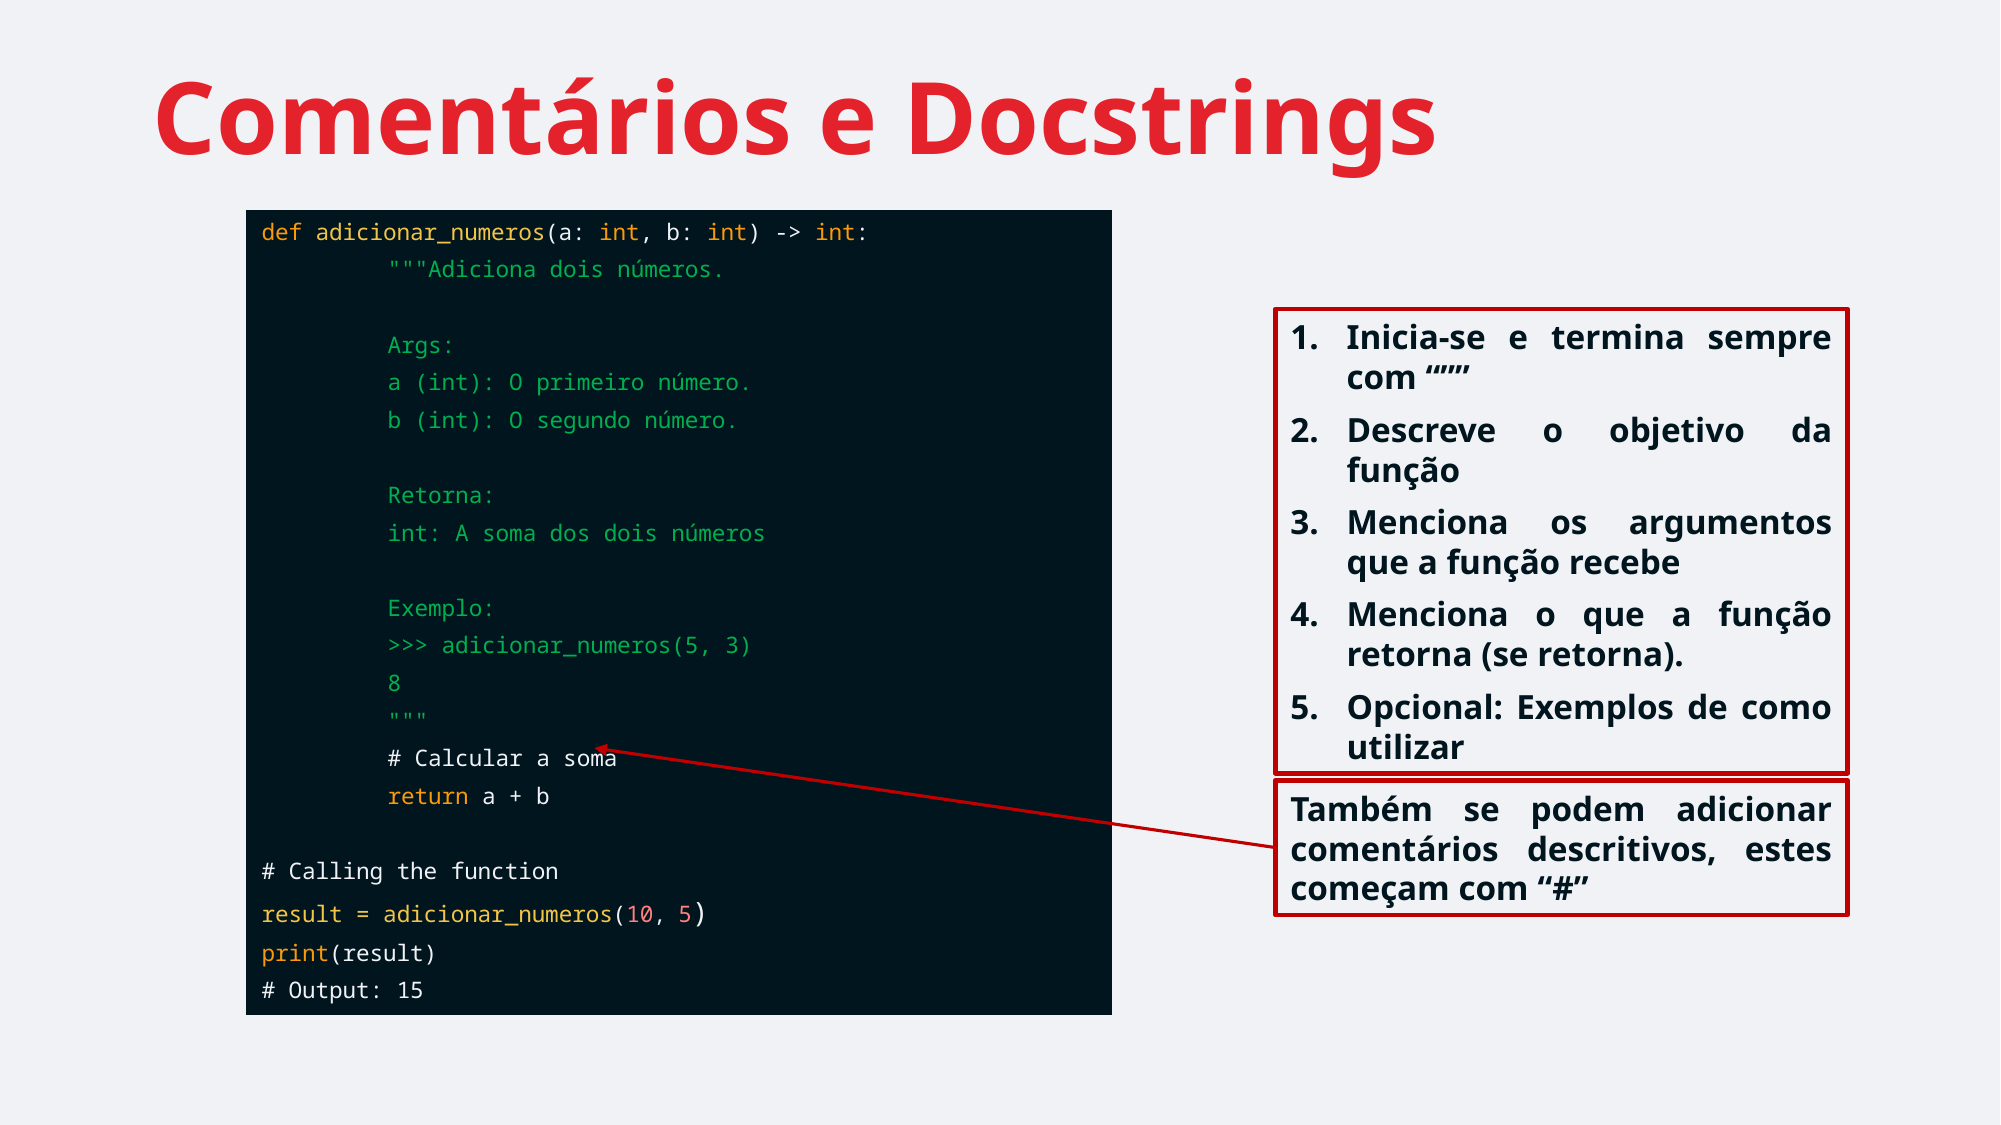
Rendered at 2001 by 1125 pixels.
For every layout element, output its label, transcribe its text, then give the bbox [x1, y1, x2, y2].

text_box Também se podem adicionar comentários descritivos, estes começam com “#” [1275, 780, 1848, 915]
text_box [594, 748, 1276, 848]
text_box Inicia-se e termina sempre com “”” Descreve o objetivo da função Menciona os argumentos que a função recebe Menciona o que a função retorna (se retorna). Opcional: Exemplos de como utilizar [1275, 309, 1848, 774]
text_box def adicionar_numeros(a: int, b: int) -> int: """Adiciona dois números. Args: a (int): O primeiro número. b (int): O segundo número. Retorna: int: A soma dos dois números Exemplo: >>> adicionar_numeros(5, 3) 8 """ # Calcular a soma return a + b # Calling the function result = adicionar_numeros(10, 5) print(result) # Output: 15 [246, 210, 1112, 1015]
title Comentários e Docstrings [137, 13, 1863, 232]
